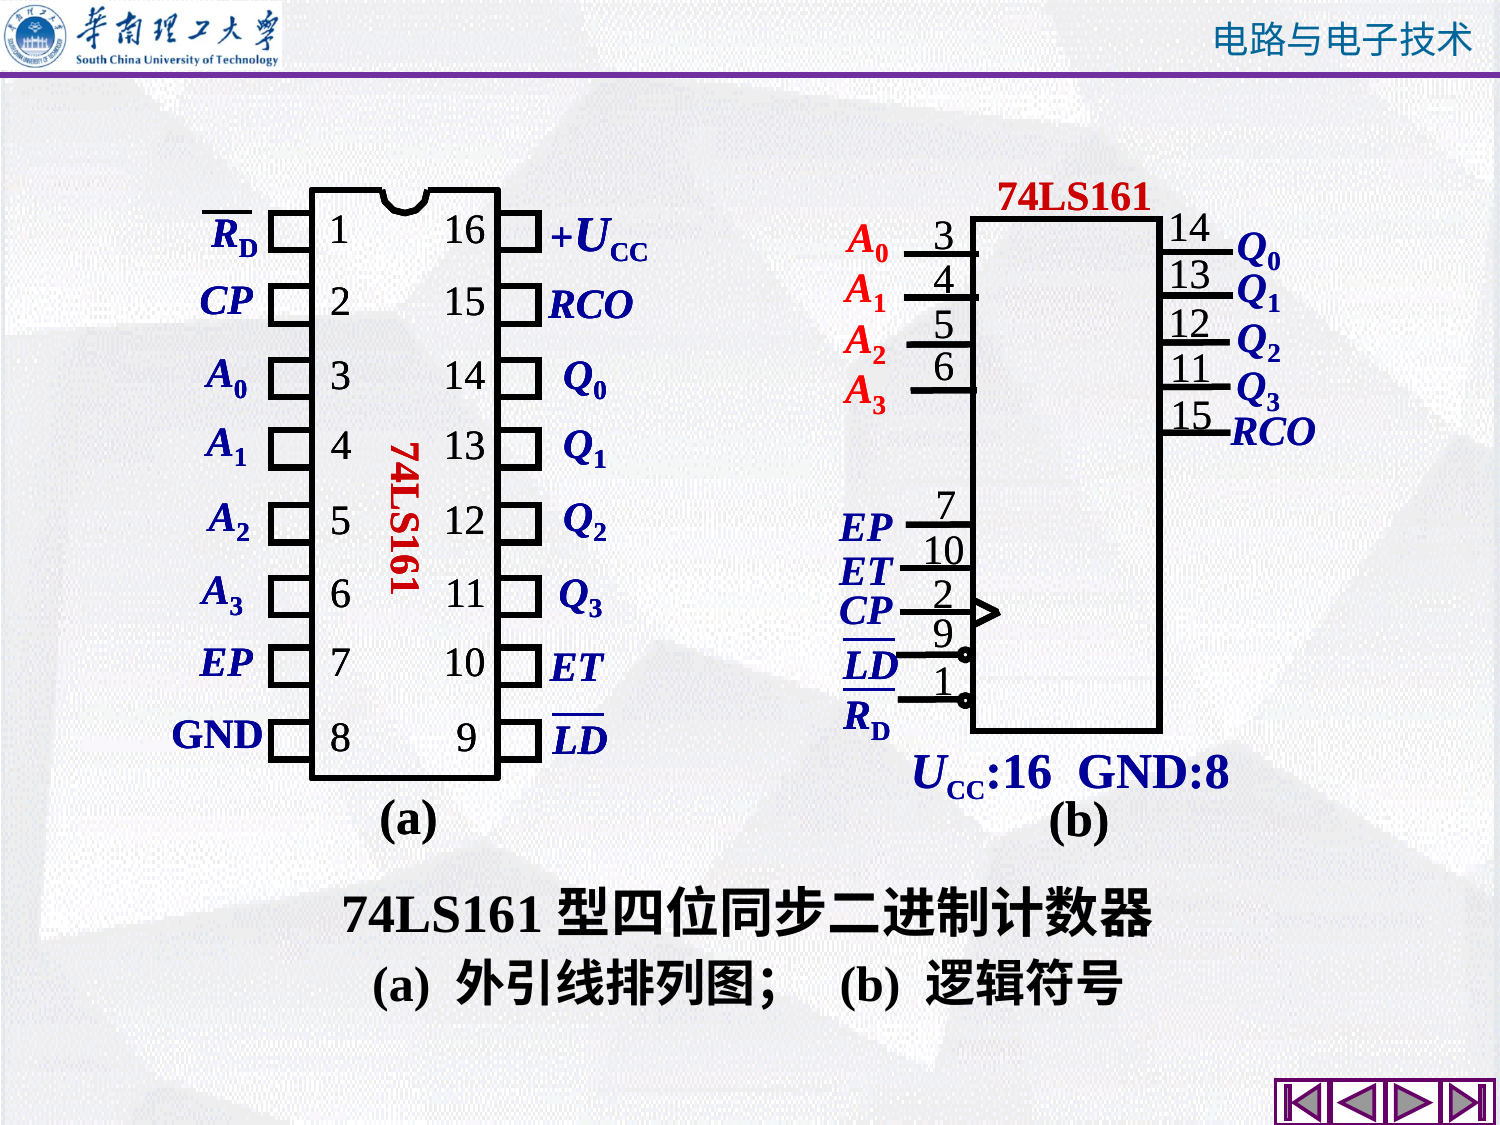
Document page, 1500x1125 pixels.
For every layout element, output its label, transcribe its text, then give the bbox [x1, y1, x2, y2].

picture [1, 0, 1500, 72]
text_box (a) 外引线排列图； (b) 逻辑符号 [357, 943, 1141, 1019]
picture [1, 78, 1500, 1125]
text_box 74LS161型四位同步二进制计数器 [300, 878, 1213, 944]
